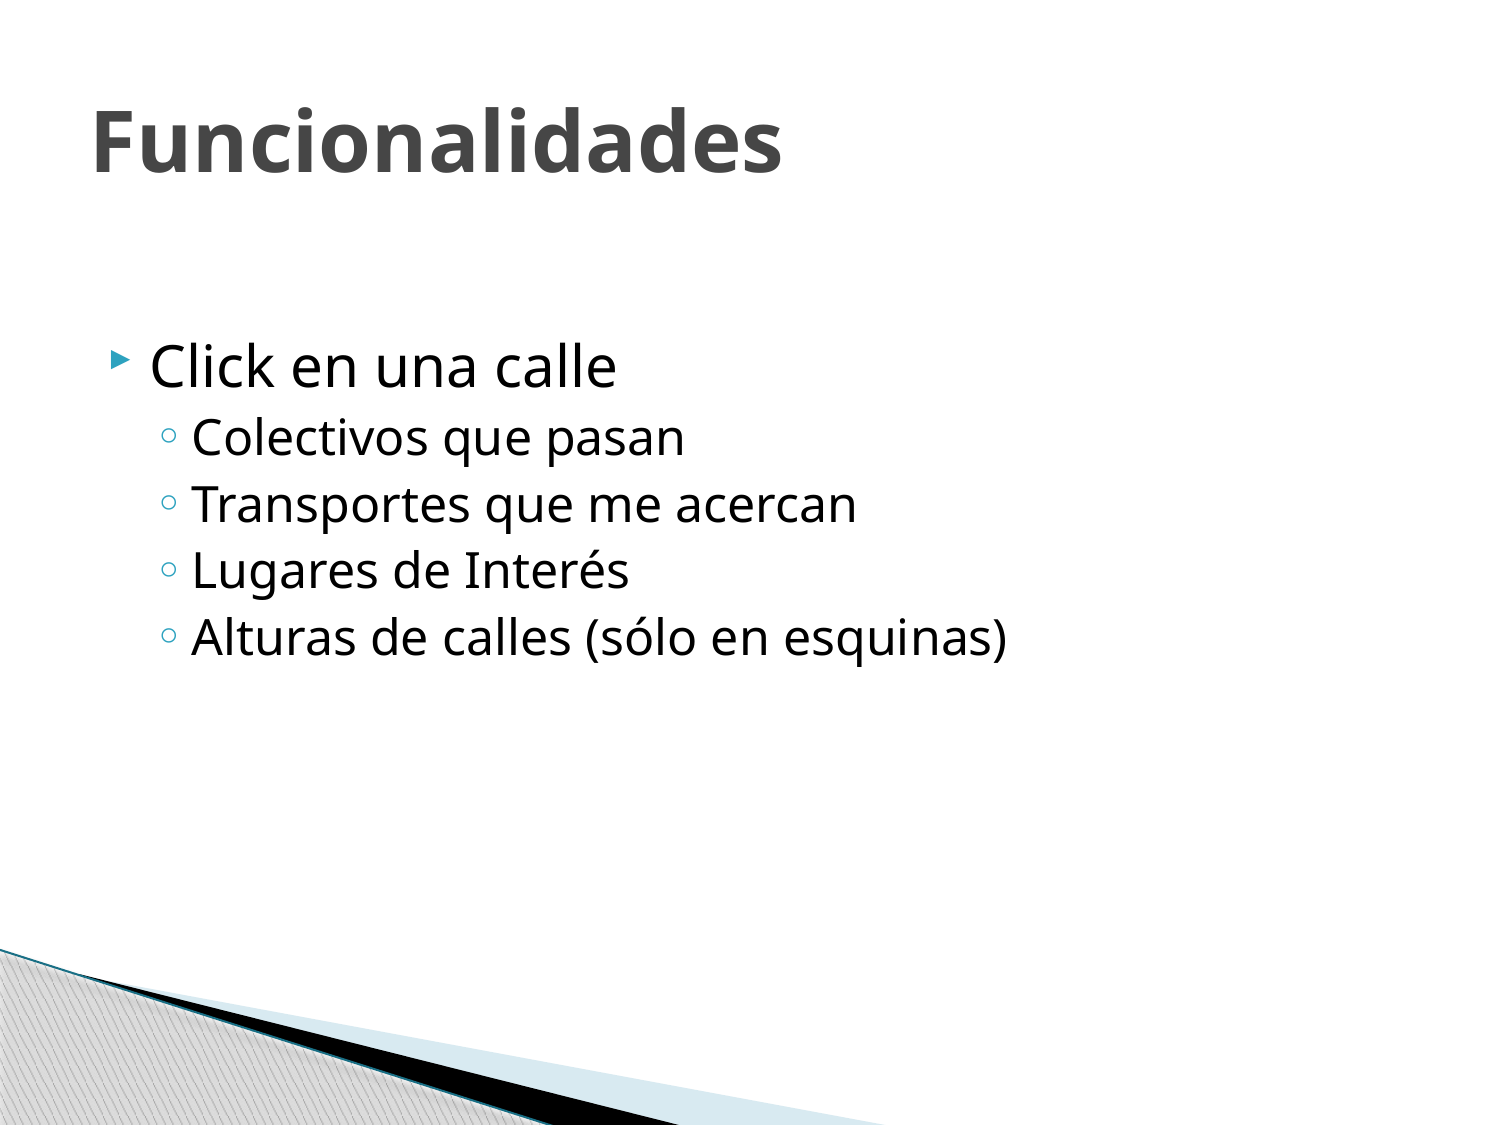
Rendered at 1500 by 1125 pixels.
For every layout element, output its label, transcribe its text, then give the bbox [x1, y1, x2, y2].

title Funcionalidades [75, 45, 1425, 233]
list Click en una calle Colectivos que pasan Transportes que me acercan Lugares de Interés Alturas de calles (sólo en esquinas) [75, 243, 1425, 986]
